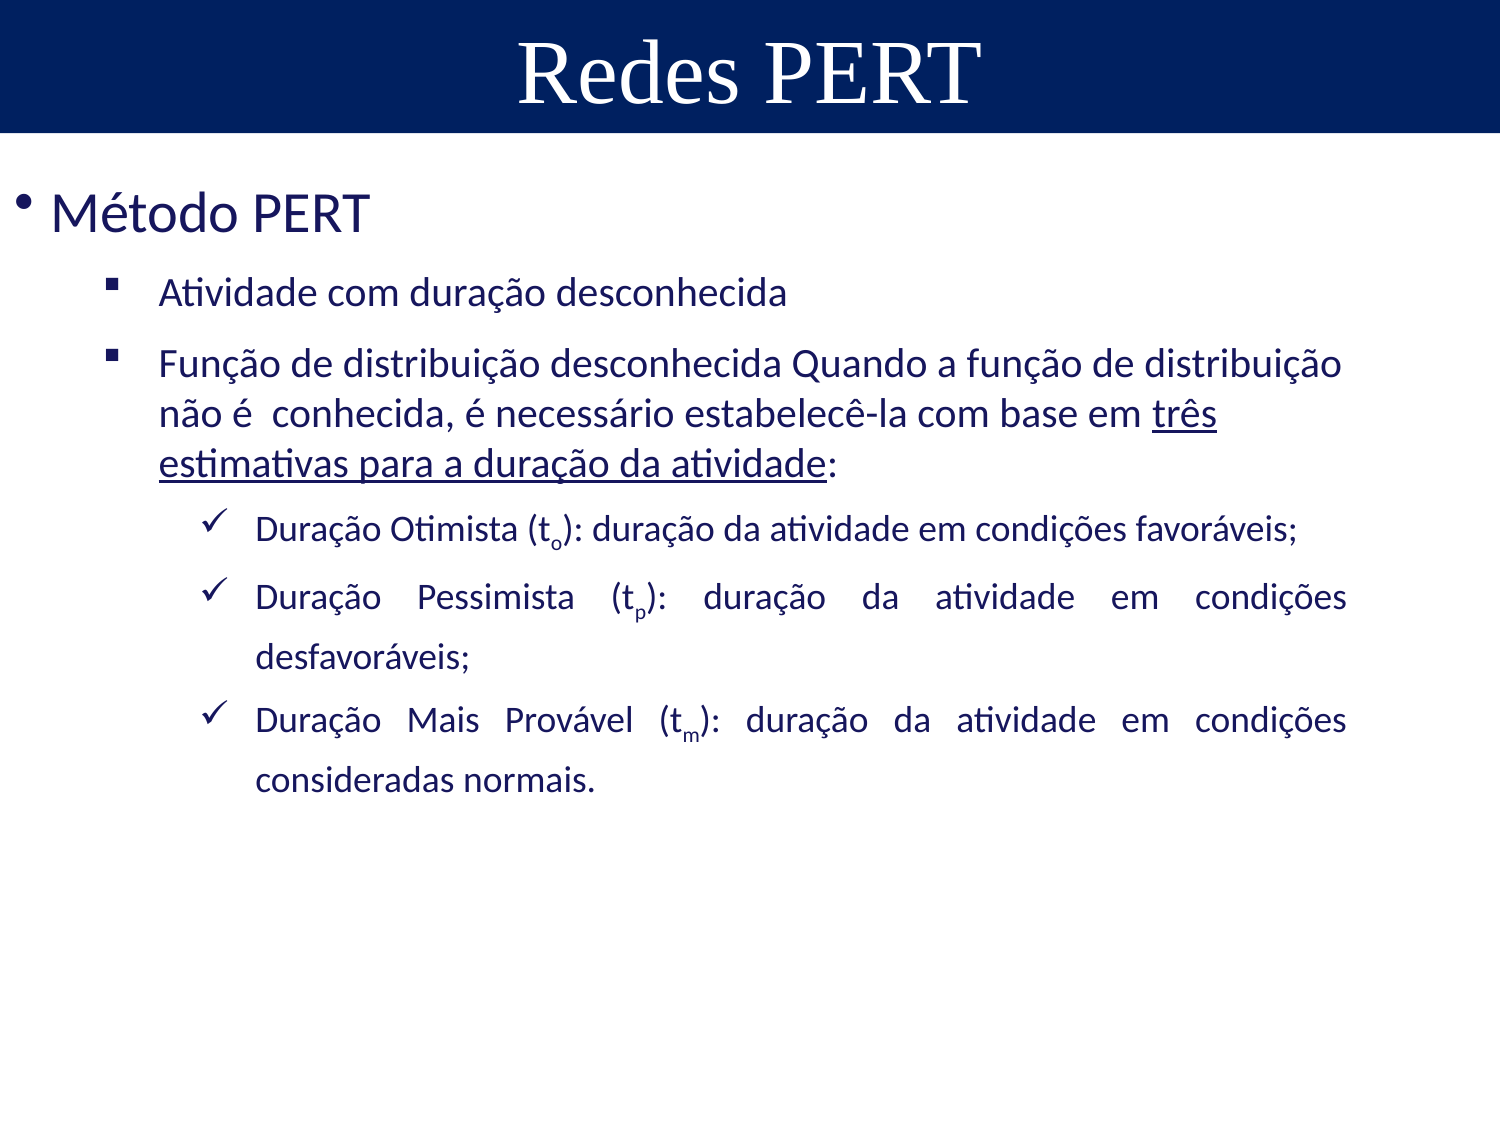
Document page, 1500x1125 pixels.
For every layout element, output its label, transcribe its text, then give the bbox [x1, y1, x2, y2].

text_box Redes PERT [0, 0, 1500, 134]
text_box Método PERT Atividade com duração desconhecida Função de distribuição desconhecida Quando a função de distribuição não é conhecida, é necessário estabelecê-la com base em três estimativas para a duração da atividade: Duração Otimista (to): duração da atividade em condições favoráveis; Duração Pessimista (tp): duração da atividade em condições desfavoráveis; Duração Mais Provável (tm): duração da atividade em condições consideradas normais. [0, 166, 1363, 879]
